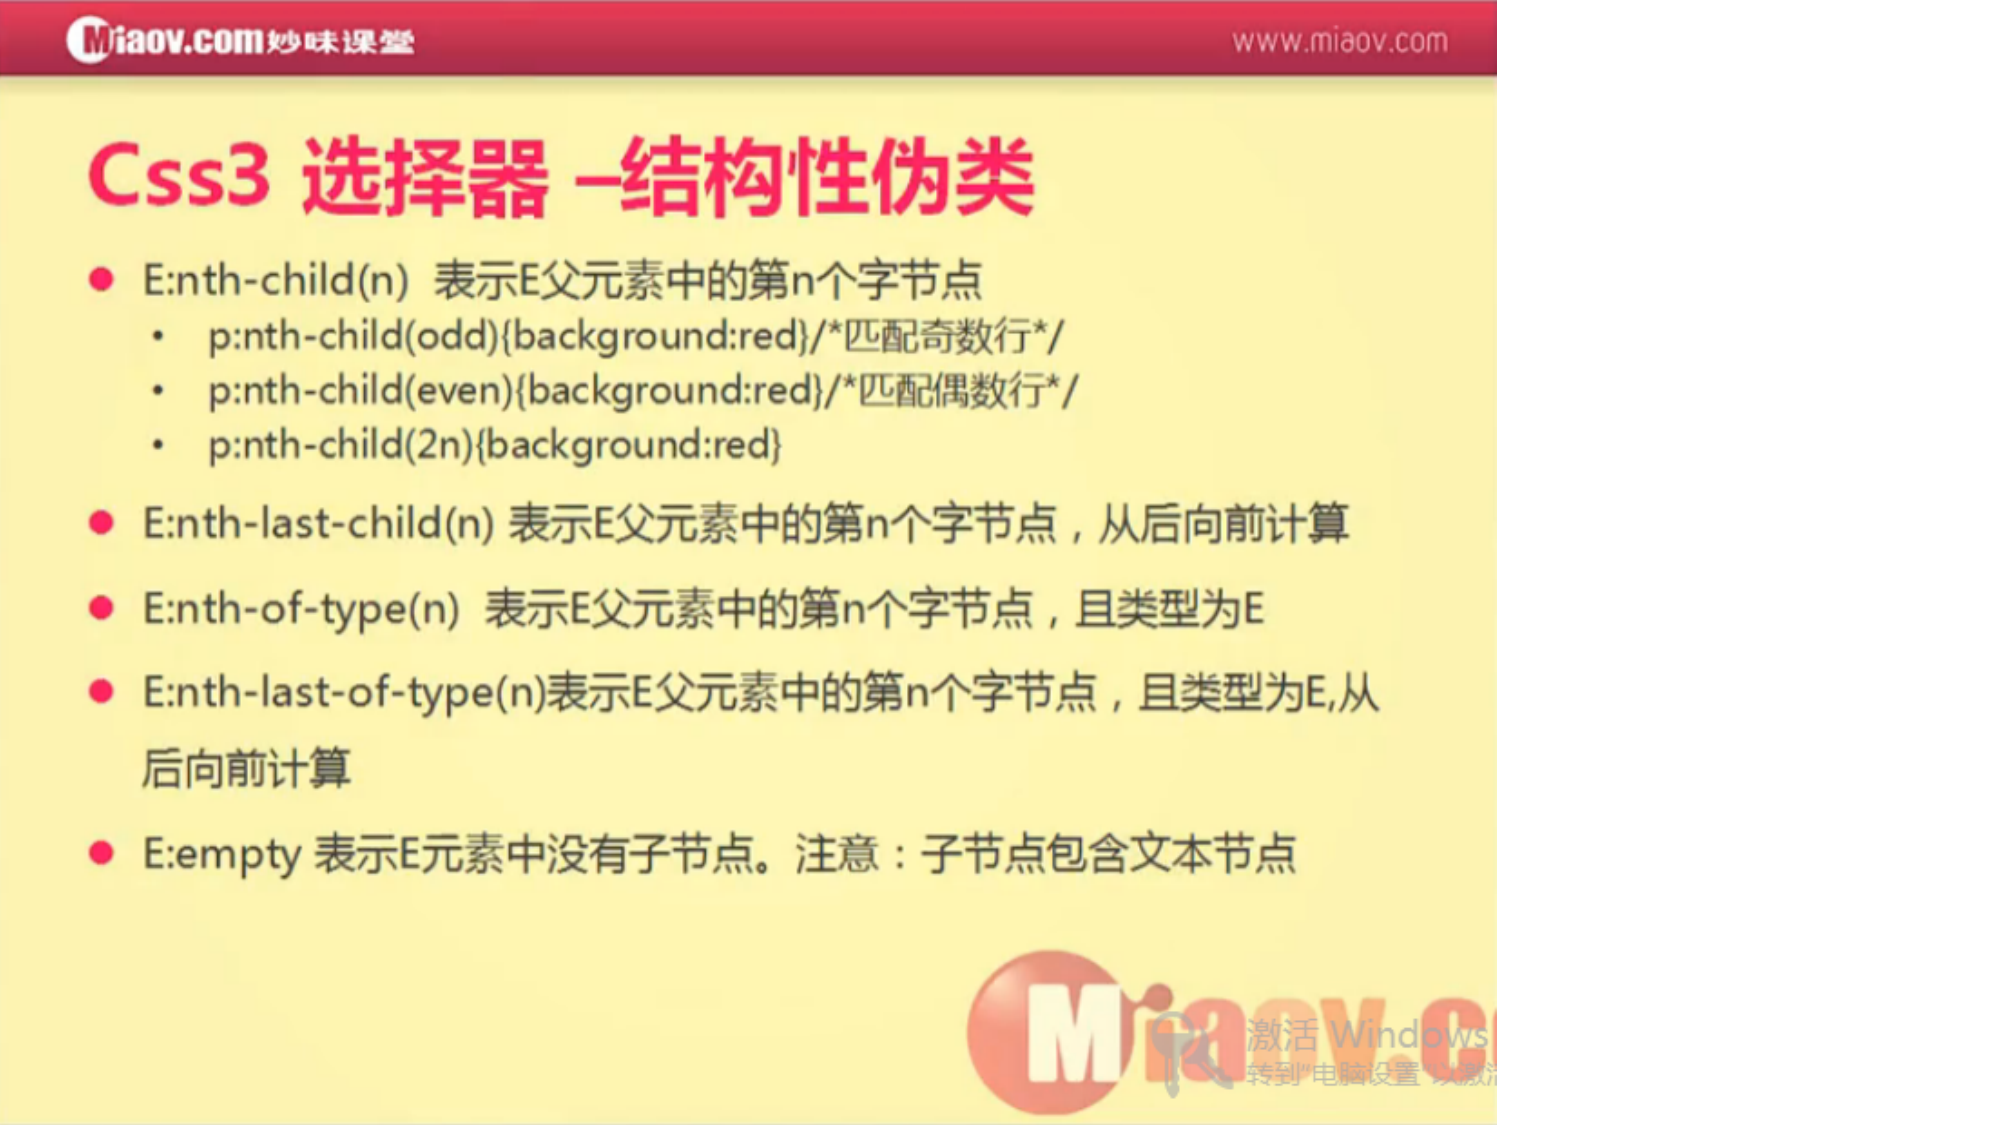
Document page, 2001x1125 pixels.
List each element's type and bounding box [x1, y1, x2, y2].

list [0, 0, 1497, 1125]
